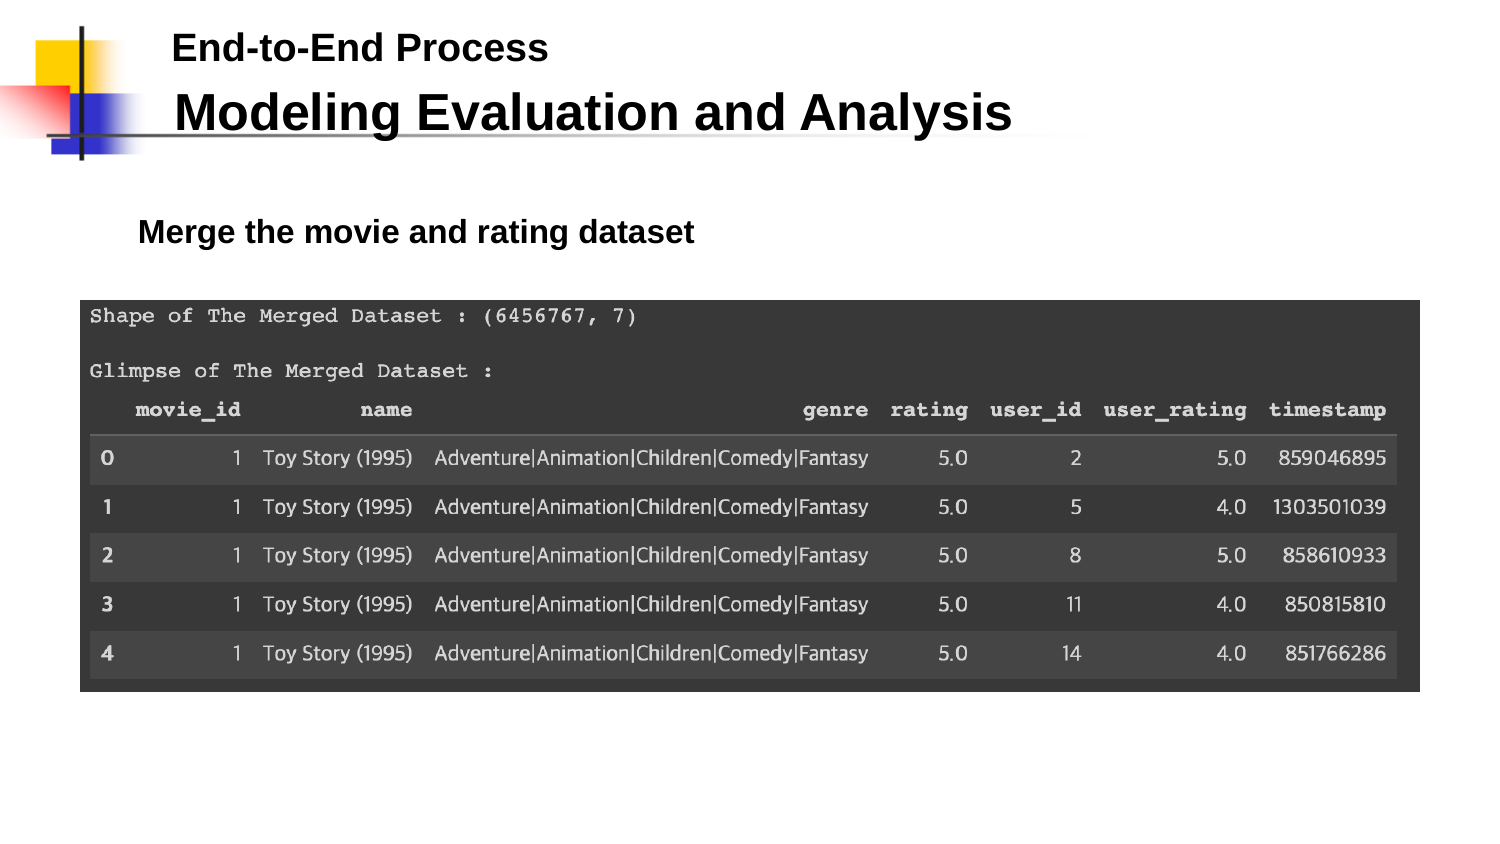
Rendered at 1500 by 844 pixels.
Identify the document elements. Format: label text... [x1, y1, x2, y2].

picture [80, 299, 1420, 692]
picture [0, 2, 1147, 190]
text_box End-to-End Process Modeling Evaluation and Analysis [134, 0, 1265, 157]
text_box Merge the movie and rating dataset [123, 199, 791, 265]
